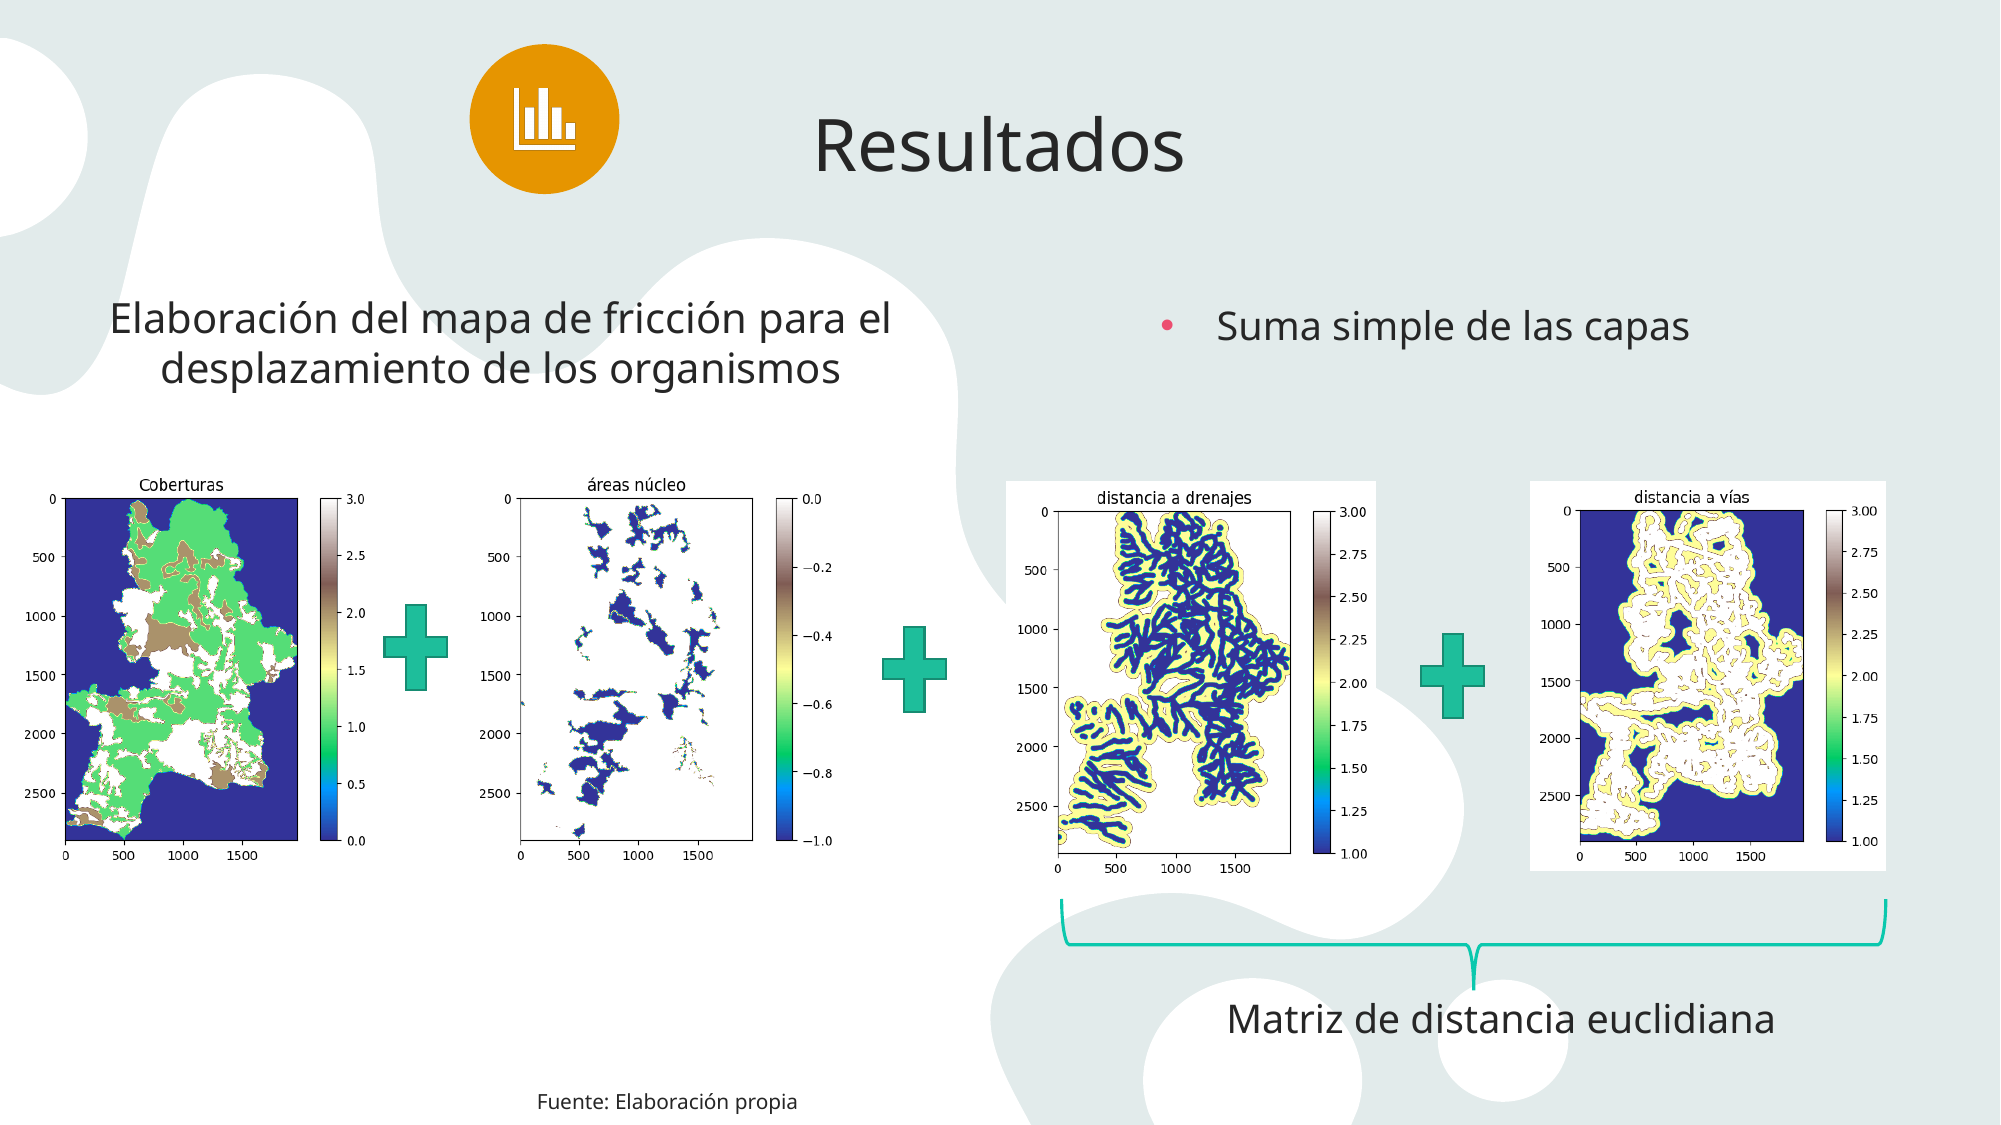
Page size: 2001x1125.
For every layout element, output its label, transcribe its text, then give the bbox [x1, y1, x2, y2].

title Elaboración del mapa de fricción para el desplazamiento de los organismos [47, 289, 955, 400]
text_box [469, 44, 620, 195]
text_box Matriz de distancia euclidiana [1211, 986, 1827, 1059]
picture [1530, 481, 1886, 871]
text_box [383, 604, 448, 691]
text_box [1420, 633, 1485, 719]
text_box Suma simple de las capas [1145, 293, 1761, 366]
picture [469, 468, 841, 871]
text_box [500, 75, 589, 164]
text_box Resultados [99, 91, 532, 194]
text_box Resultados [557, 91, 1900, 194]
text_box [1060, 898, 1888, 991]
text_box Fuente: Elaboración propia [189, 1080, 1146, 1122]
picture [1006, 481, 1376, 884]
picture [14, 468, 375, 871]
text_box [882, 626, 947, 713]
